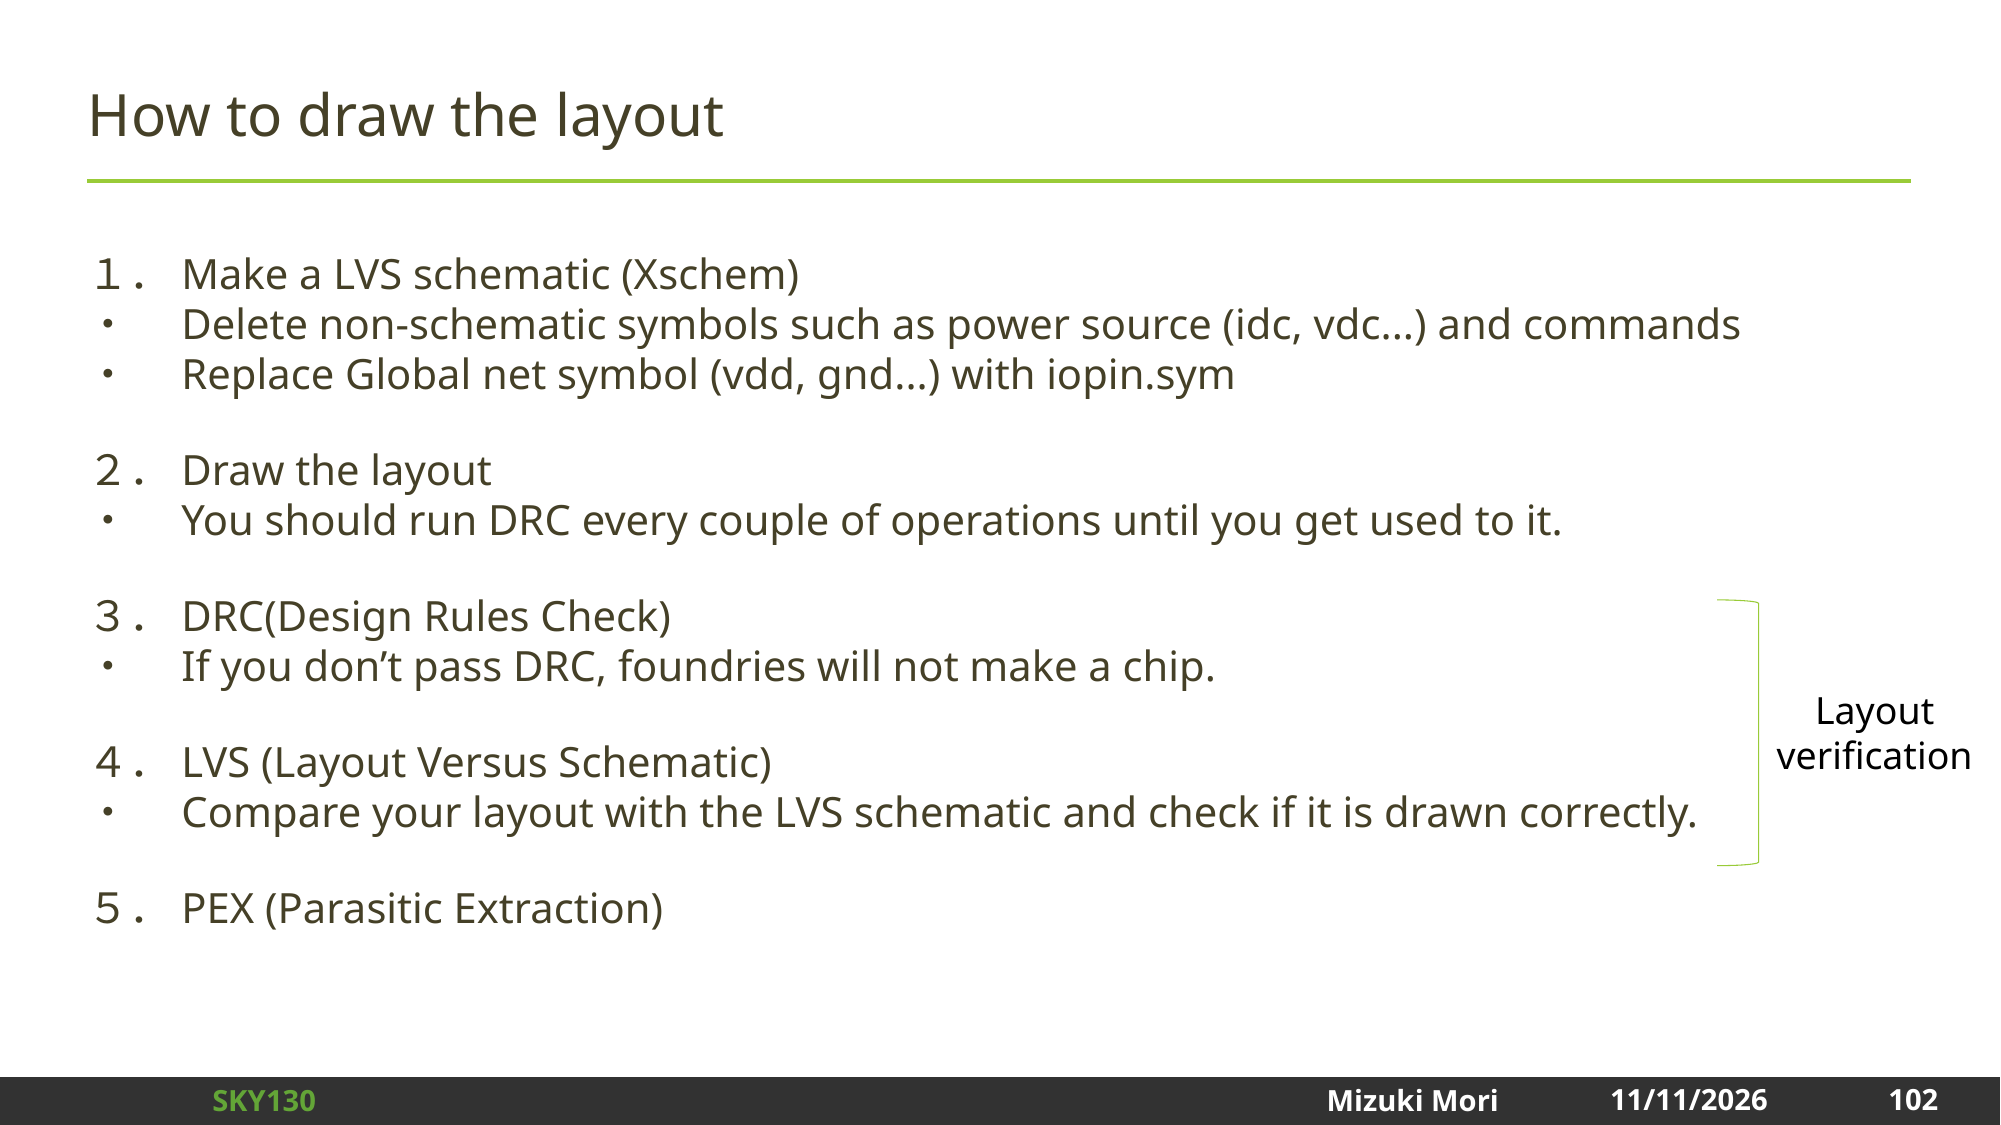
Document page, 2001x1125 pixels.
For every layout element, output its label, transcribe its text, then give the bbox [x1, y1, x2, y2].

slide_number 102 [1826, 1076, 2000, 1125]
text_box [1717, 599, 1760, 867]
list １．Make a LVS schematic (Xschem) ・ Delete non-schematic symbols such as power source (idc, vdc...) and commands ・ Replace Global net symbol (vdd, gnd...) with iopin.sym ２．Draw the layout ・ You should run DRC every couple of operations until you get used to it. ３．DRC(Design Rules Check) ・ If you don’t pass DRC, foundries will not make a chip. ４．LVS (Layout Versus Schematic) ・ Compare your layout with the LVS schematic and check if it is drawn correctly. ５．PEX (Parasitic Extraction) [72, 239, 1912, 1055]
text_box Layout verification [1749, 679, 2000, 785]
title How to draw the layout [72, 70, 1912, 163]
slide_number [1550, 1077, 1826, 1125]
picture [0, 1077, 1550, 1125]
